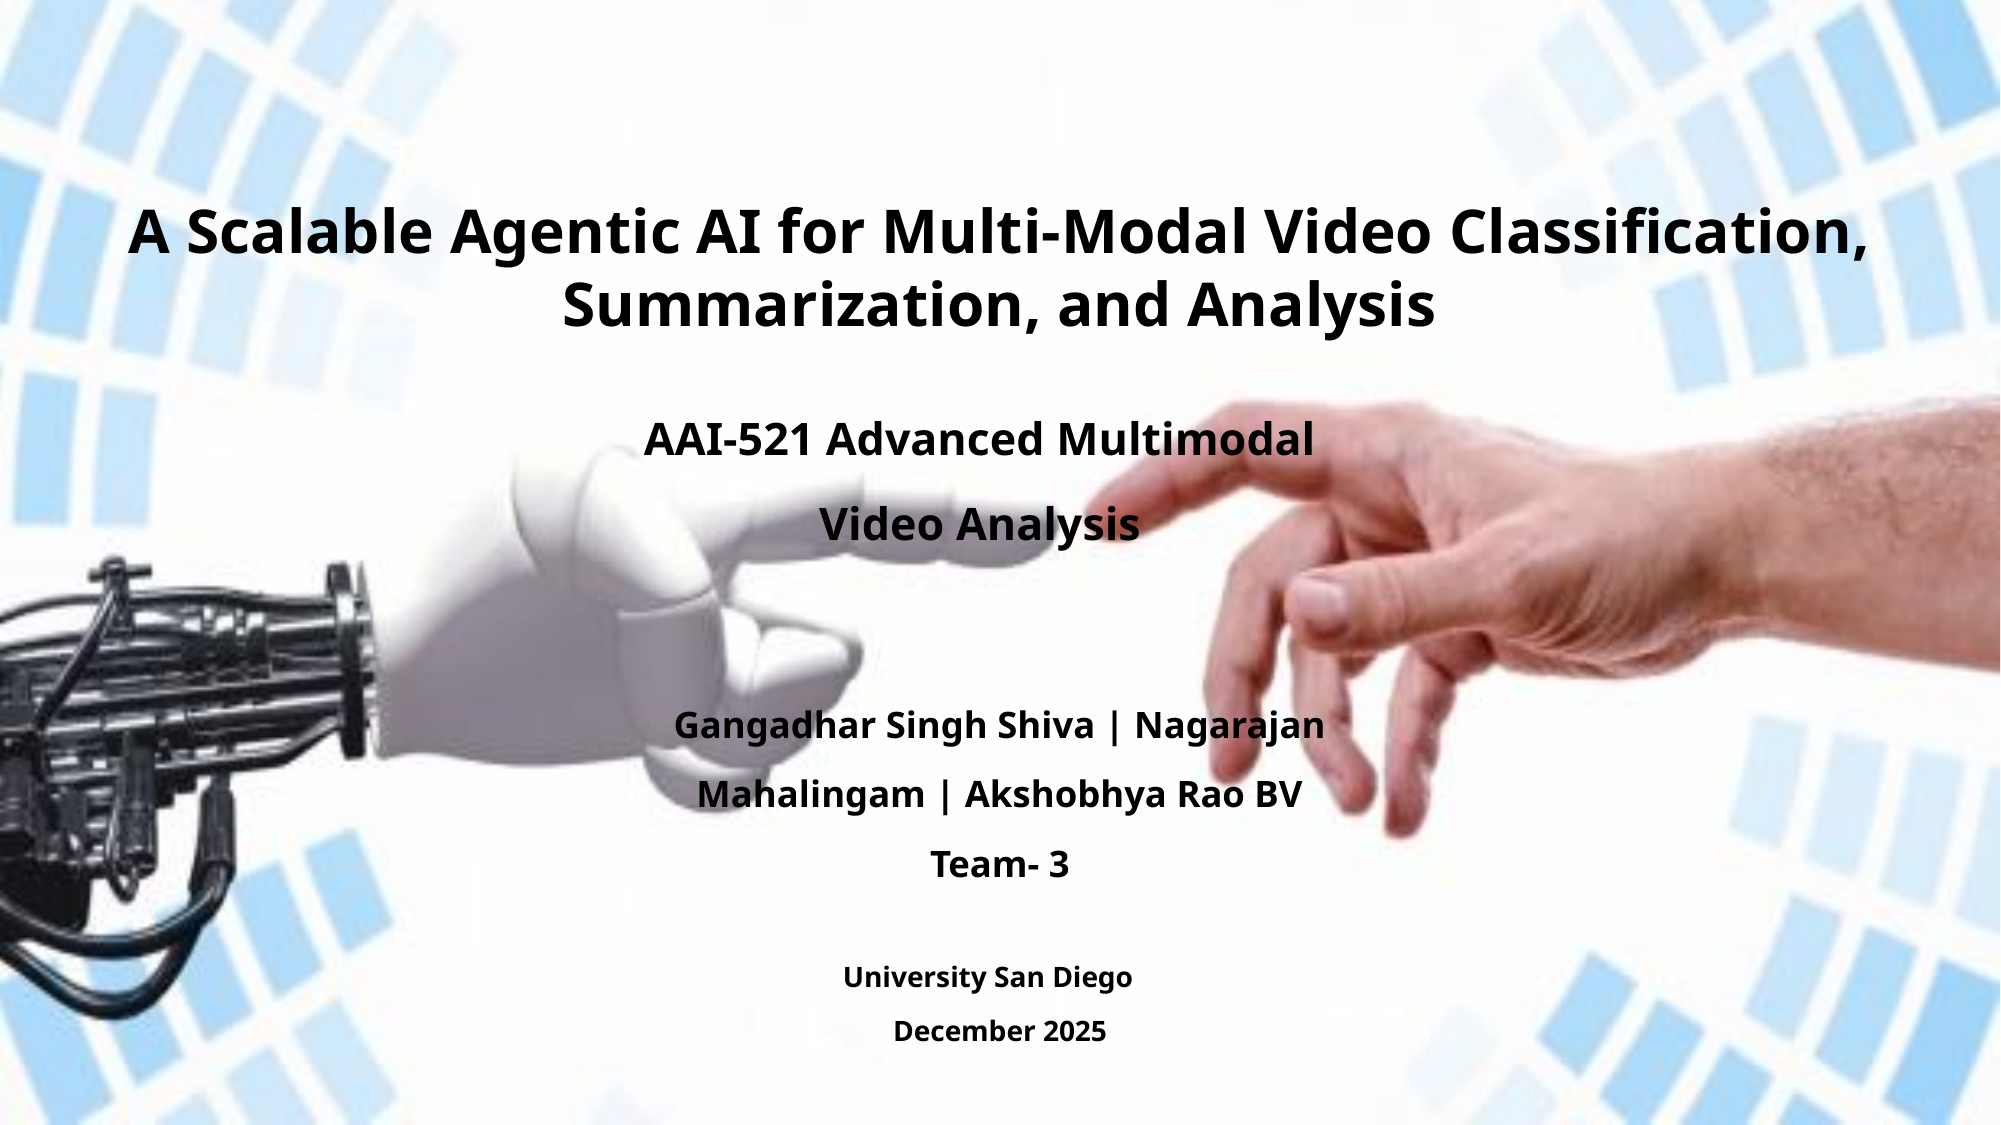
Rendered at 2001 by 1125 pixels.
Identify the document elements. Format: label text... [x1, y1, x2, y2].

text_box Gangadhar Singh Shiva | Nagarajan Mahalingam | Akshobhya Rao BV Team- 3 [585, 675, 1415, 940]
text_box December 2025 [585, 993, 1415, 1048]
text_box A Scalable Agentic AI for Multi-Modal Video Classification, Summarization, and Analysis [48, 193, 1952, 339]
text_box AAI-521 Advanced Multimodal Video Analysis [585, 378, 1375, 550]
picture [0, 0, 2001, 1125]
text_box University San Diego [585, 938, 1399, 993]
